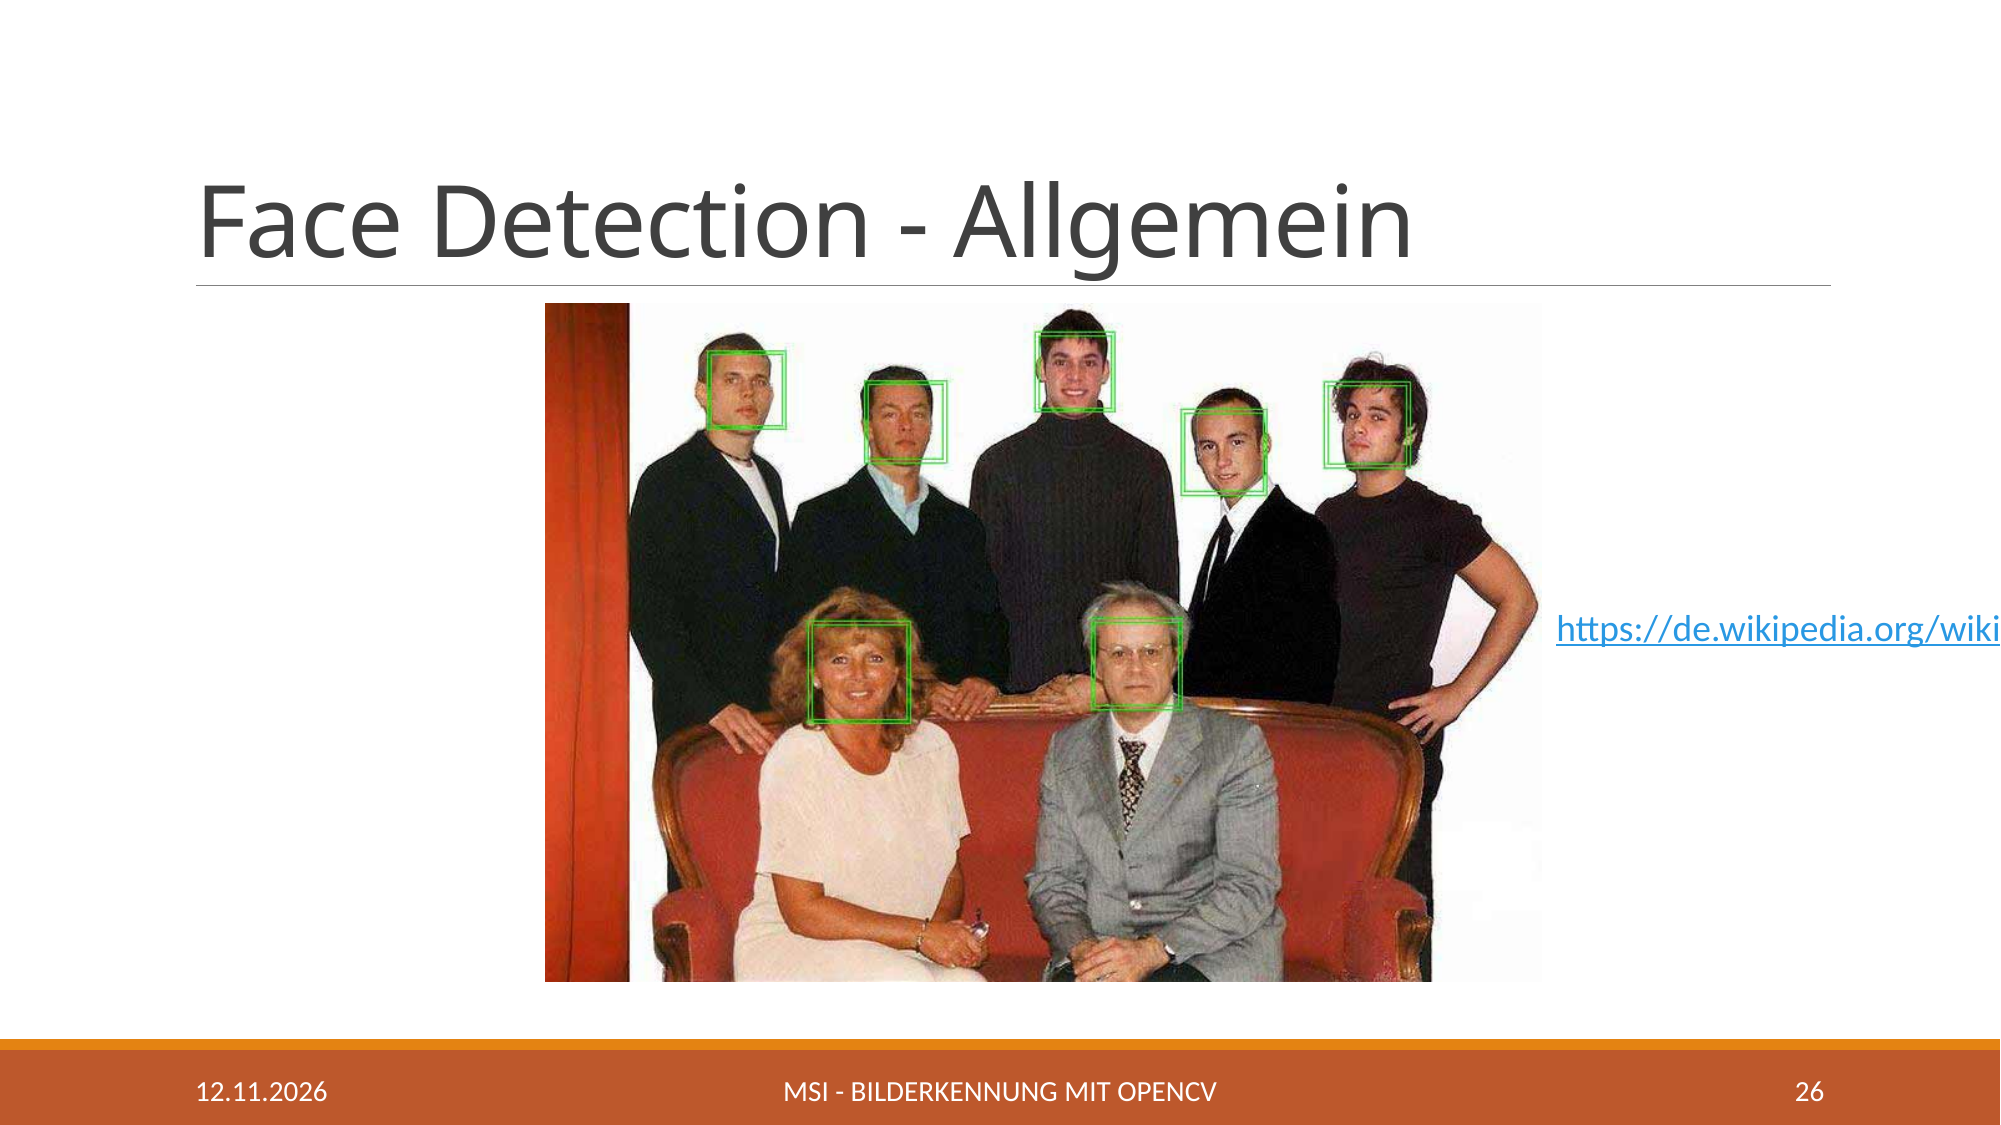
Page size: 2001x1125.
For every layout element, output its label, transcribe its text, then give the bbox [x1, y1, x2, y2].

text_box https://de.wikipedia.org/wiki/Datei:Face_detection_example_openCV.jpg [1552, 596, 2000, 657]
slide_number 26 [1624, 1059, 1840, 1120]
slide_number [180, 1059, 586, 1120]
title Face Detection - Allgemein [180, 47, 1830, 285]
footer MSI - Bilderkennung mit OpenCV [604, 1059, 1396, 1120]
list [545, 303, 1543, 983]
